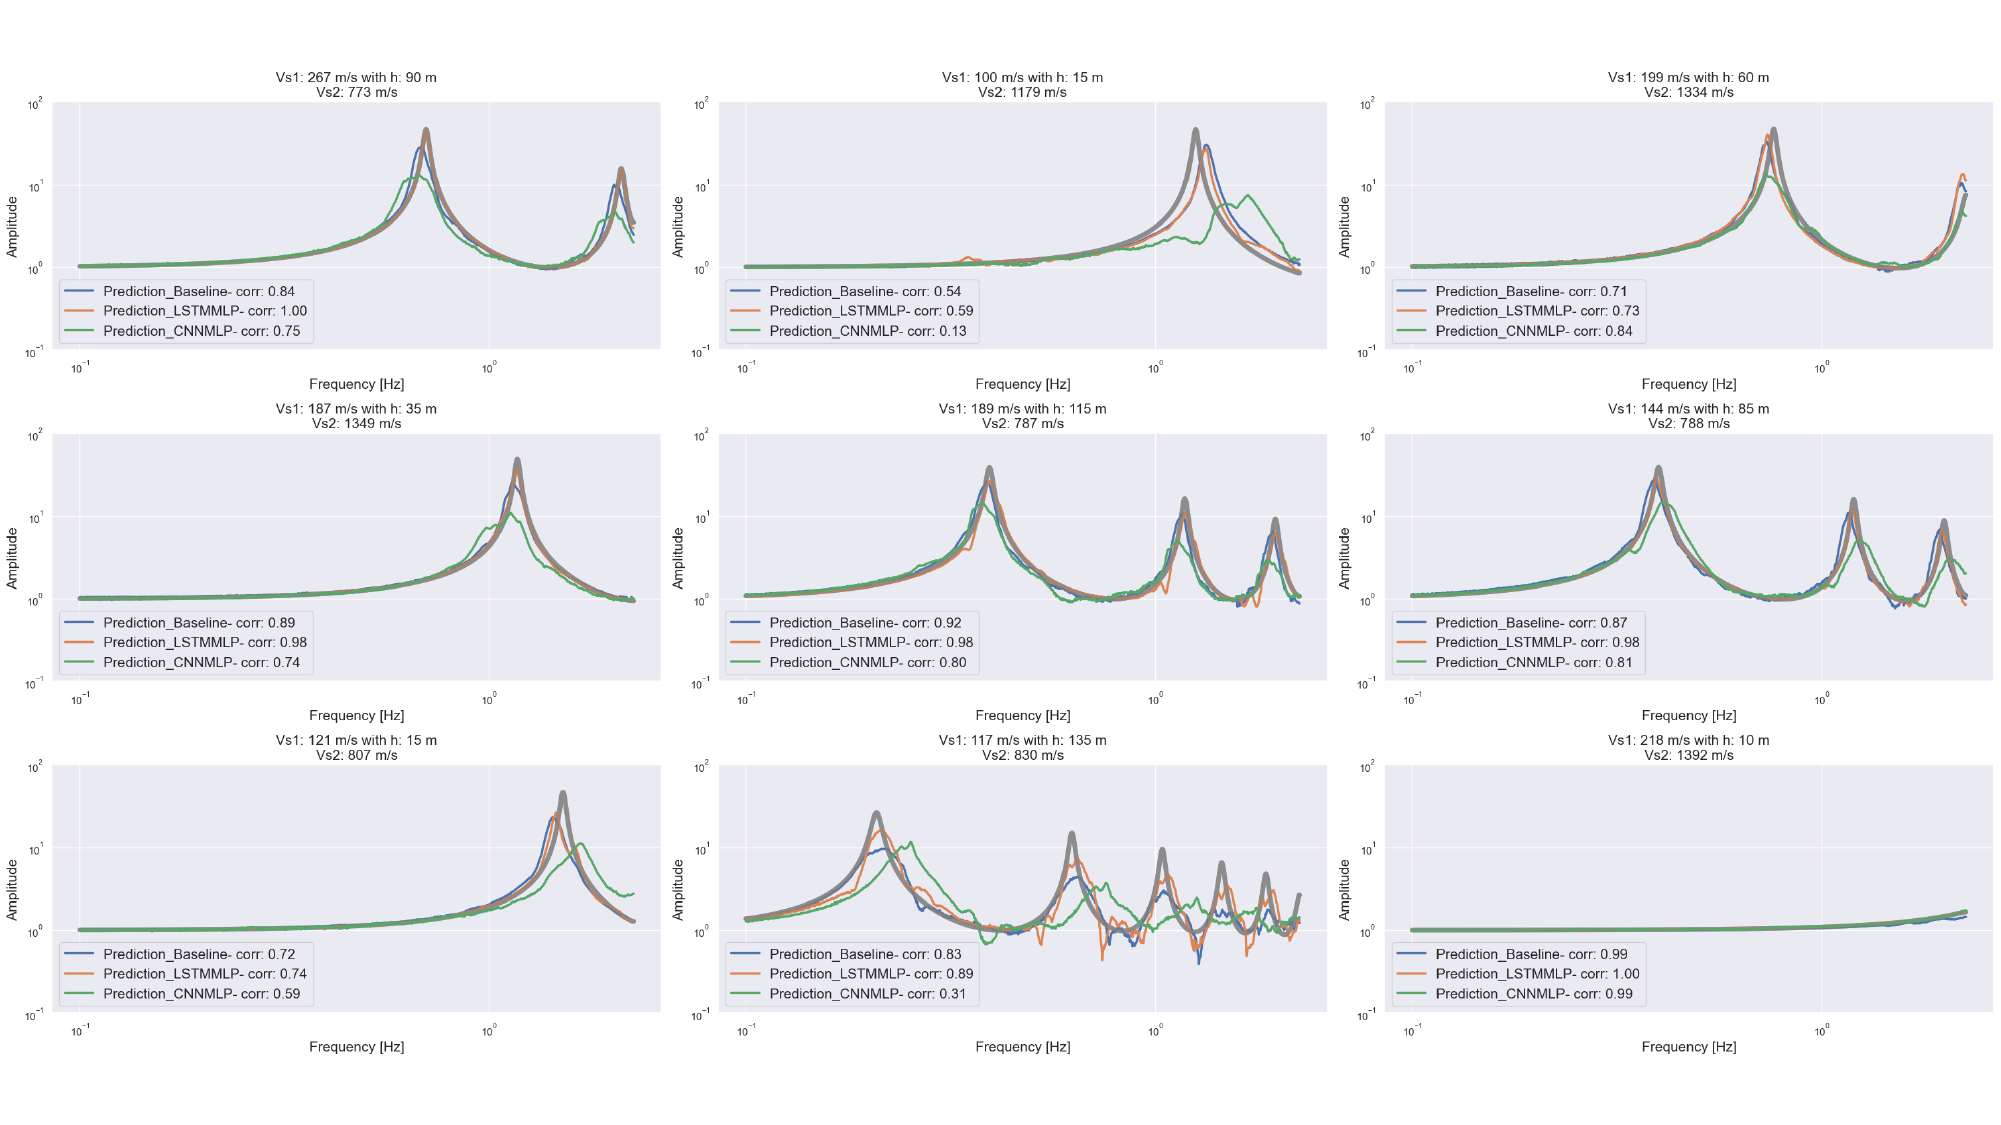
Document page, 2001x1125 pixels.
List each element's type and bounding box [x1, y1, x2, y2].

picture [0, 64, 2000, 1060]
